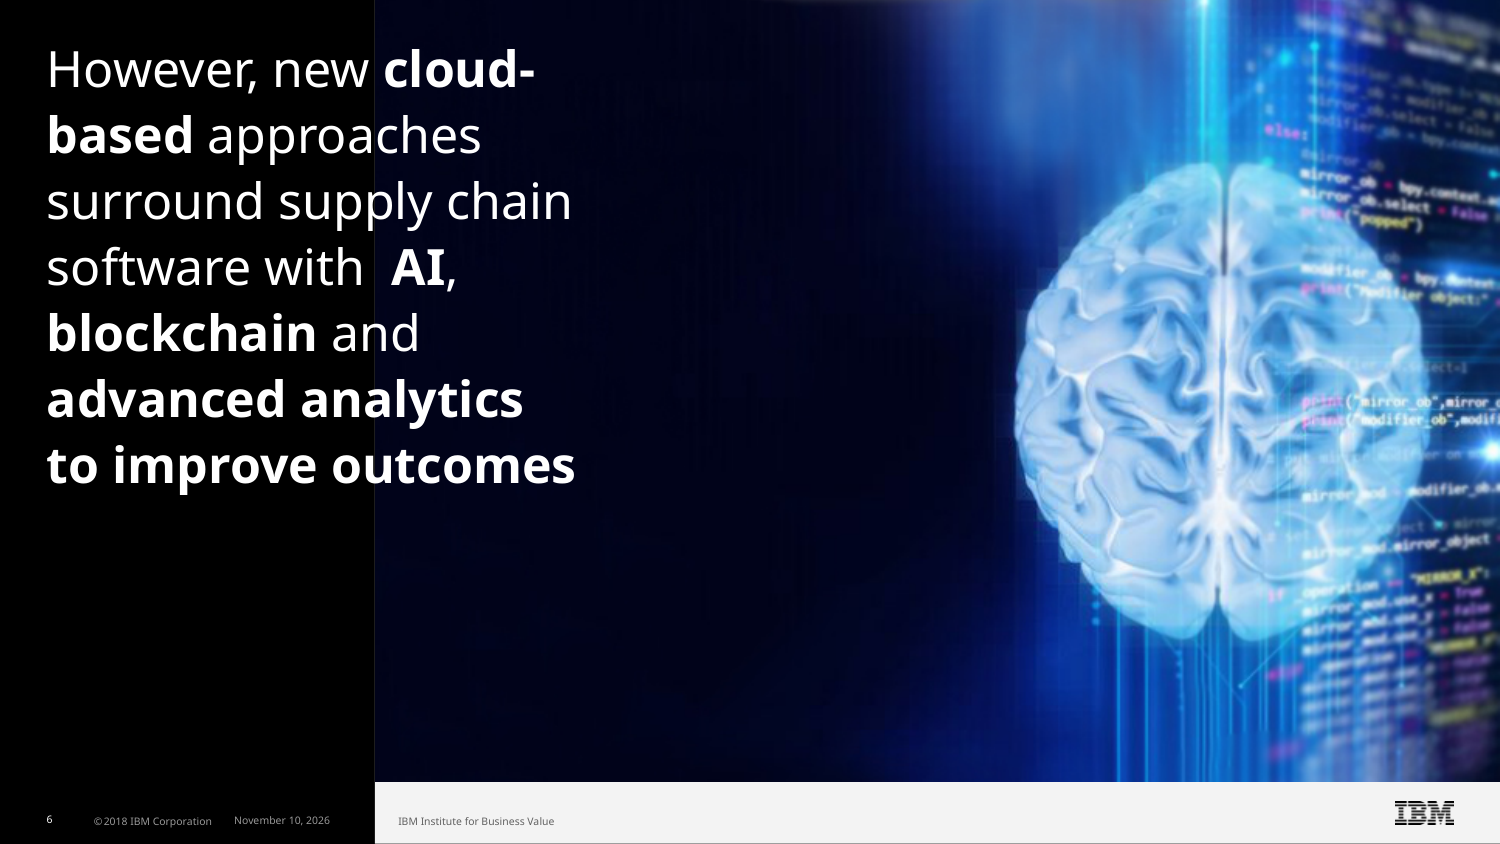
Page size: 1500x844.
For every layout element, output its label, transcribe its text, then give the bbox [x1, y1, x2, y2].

title However, new cloud-based approaches surround supply chain software with AI, blockchain and advanced analytics to improve outcomes [46, 31, 374, 407]
picture [1395, 801, 1454, 825]
picture [374, 0, 1500, 782]
